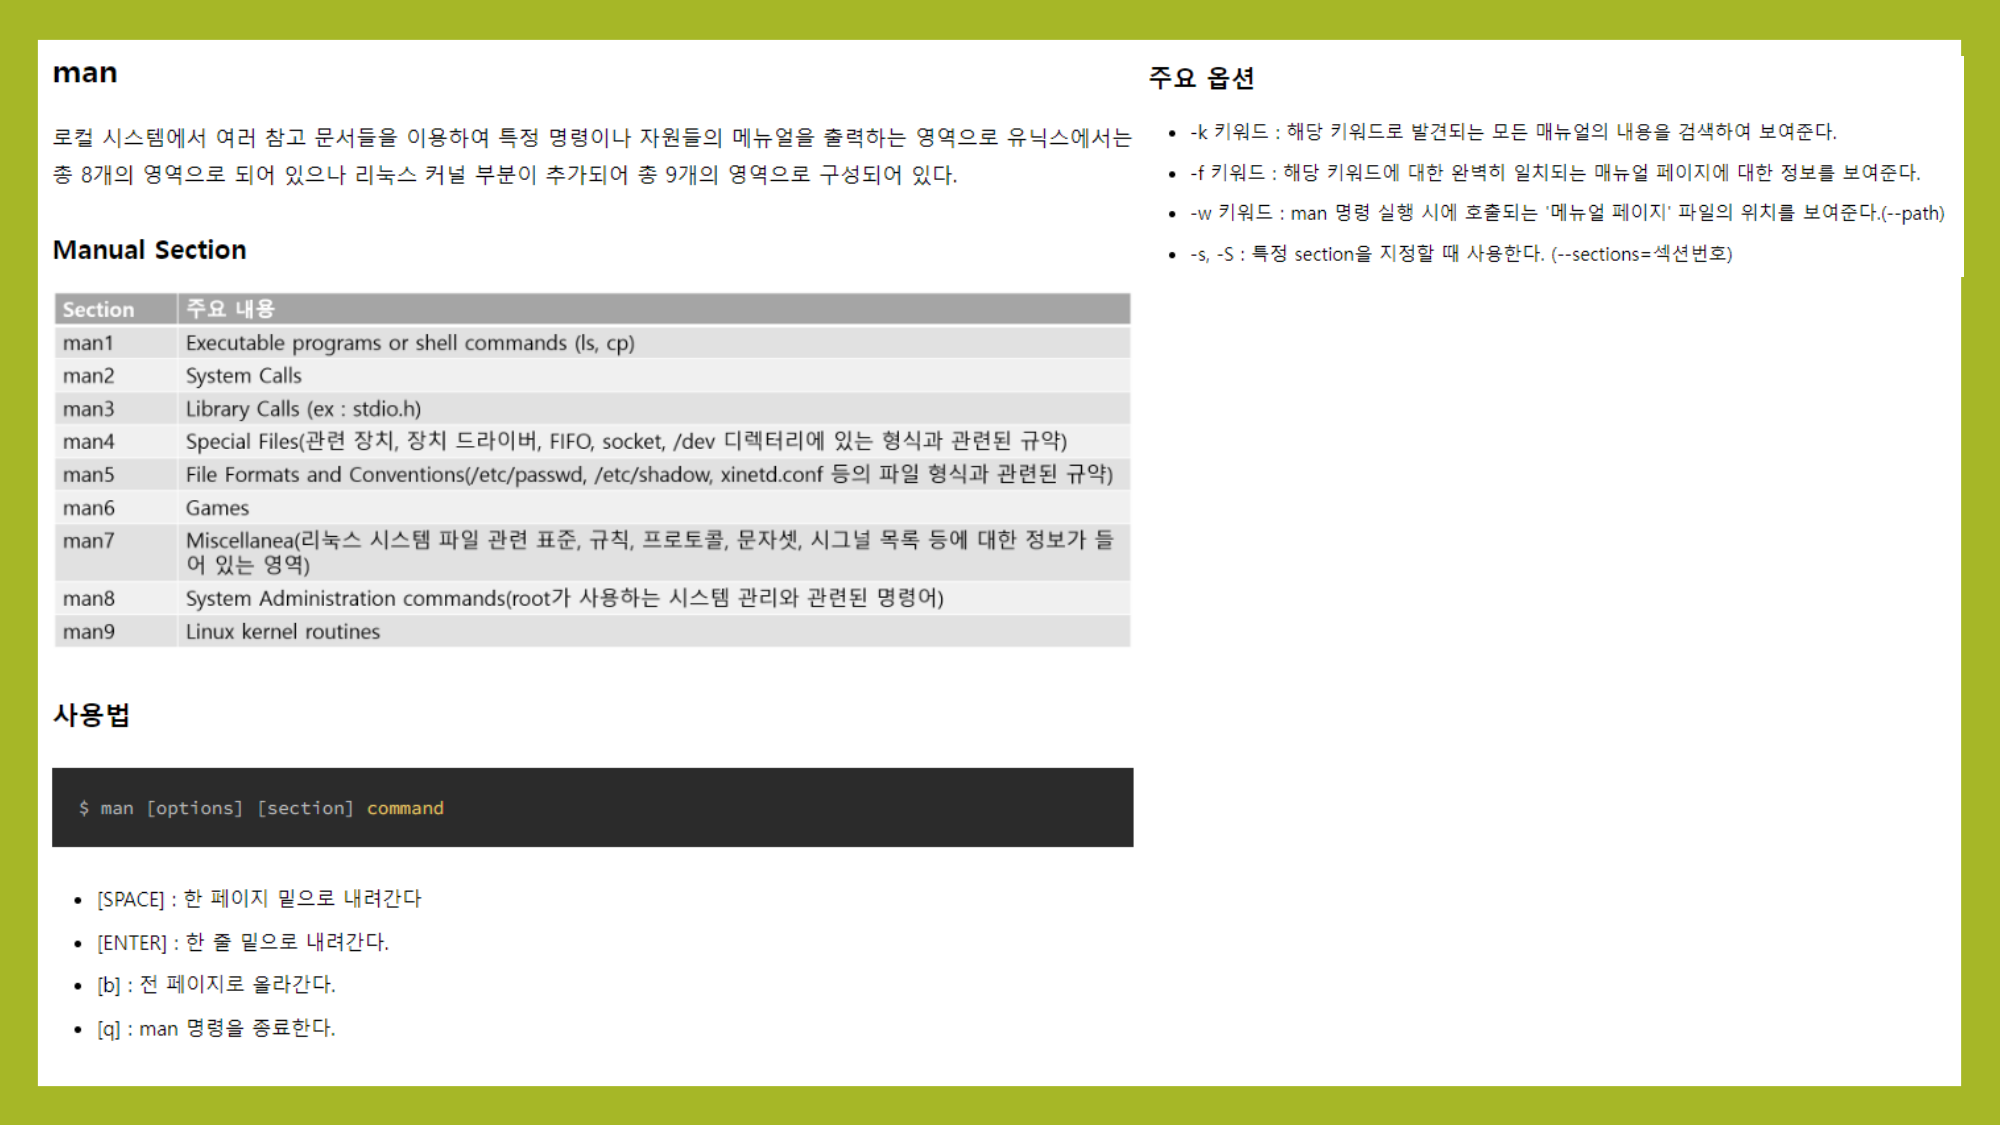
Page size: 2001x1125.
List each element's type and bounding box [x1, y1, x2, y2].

picture [46, 55, 1965, 1045]
